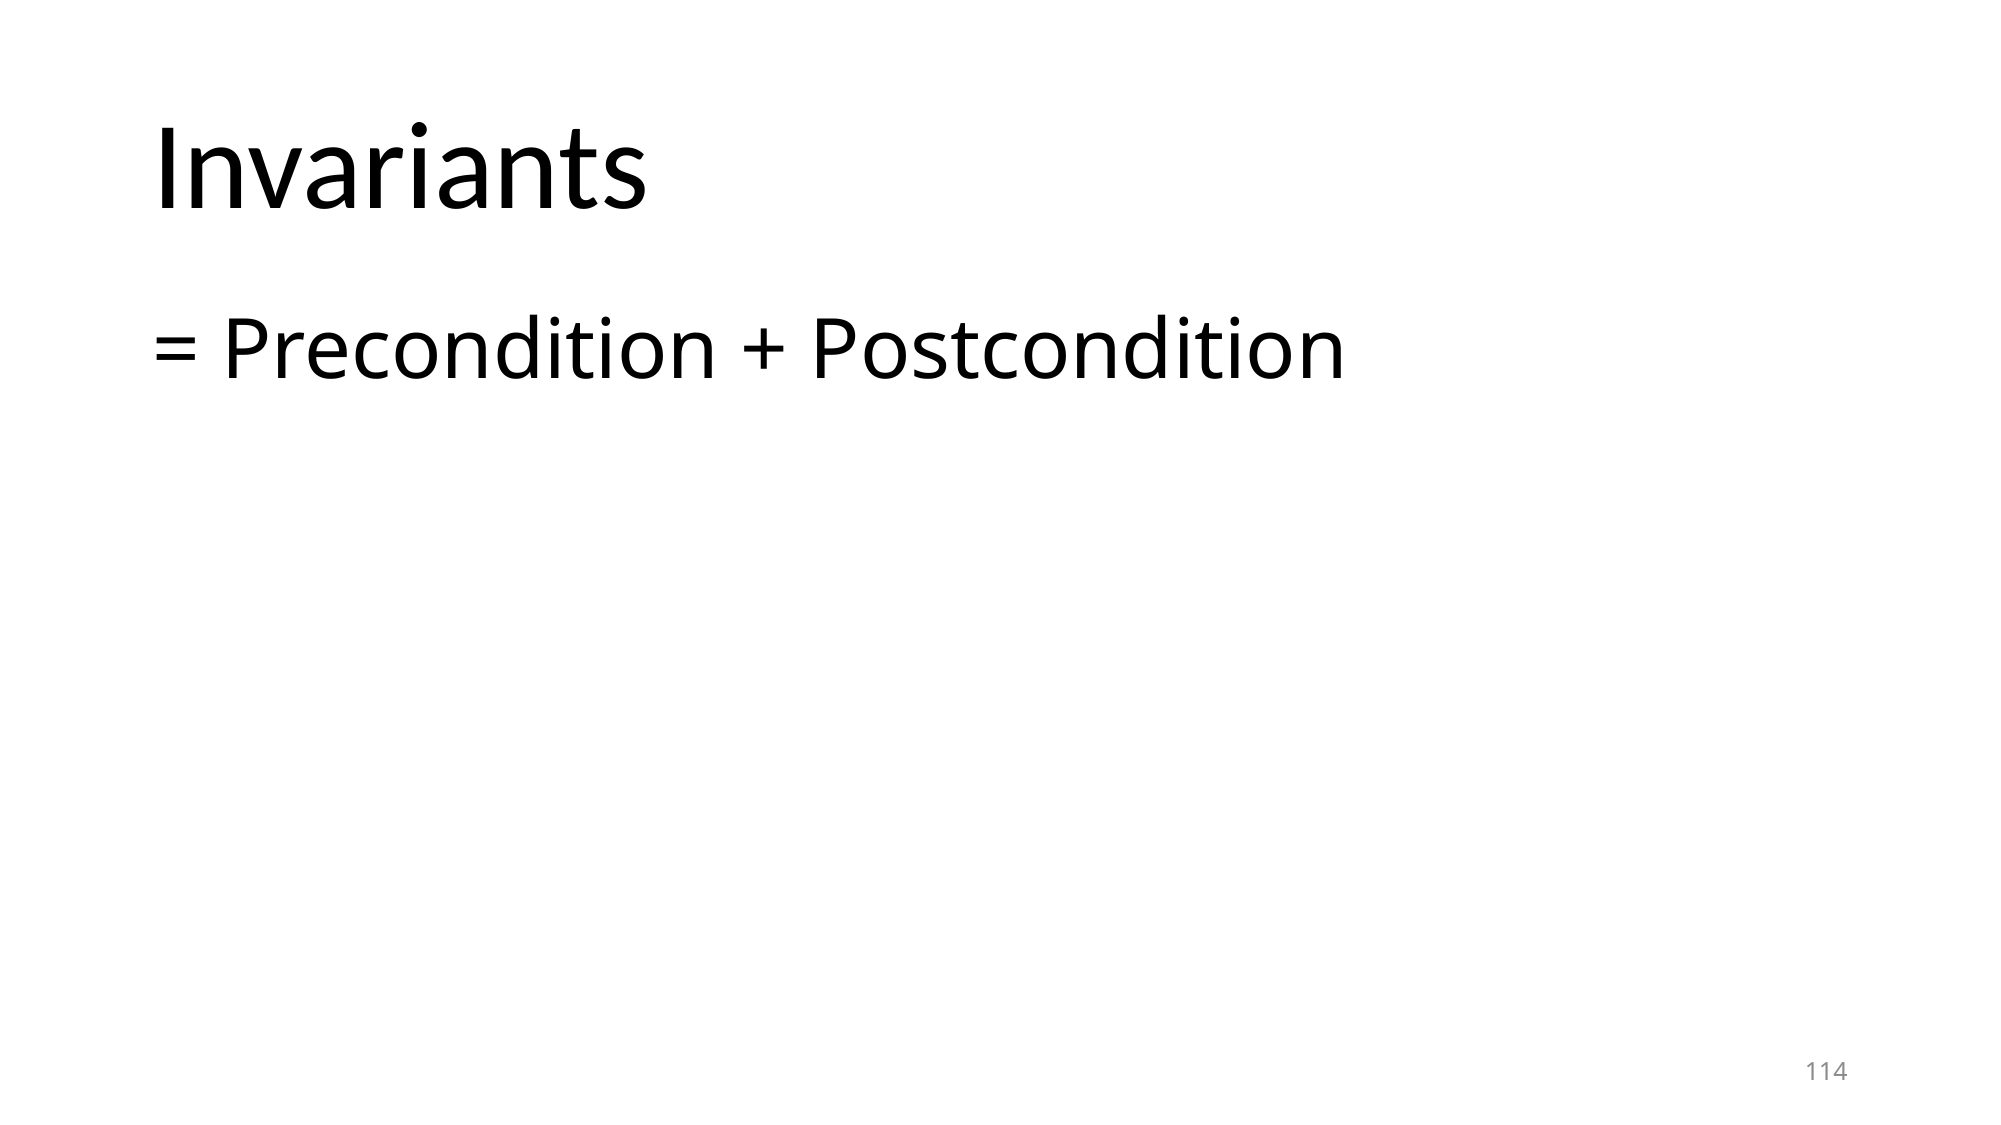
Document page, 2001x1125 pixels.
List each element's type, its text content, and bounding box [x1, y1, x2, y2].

list = Precondition + Postcondition [137, 299, 1863, 1014]
title Invariants [137, 59, 1863, 278]
slide_number 114 [1412, 1042, 1863, 1103]
